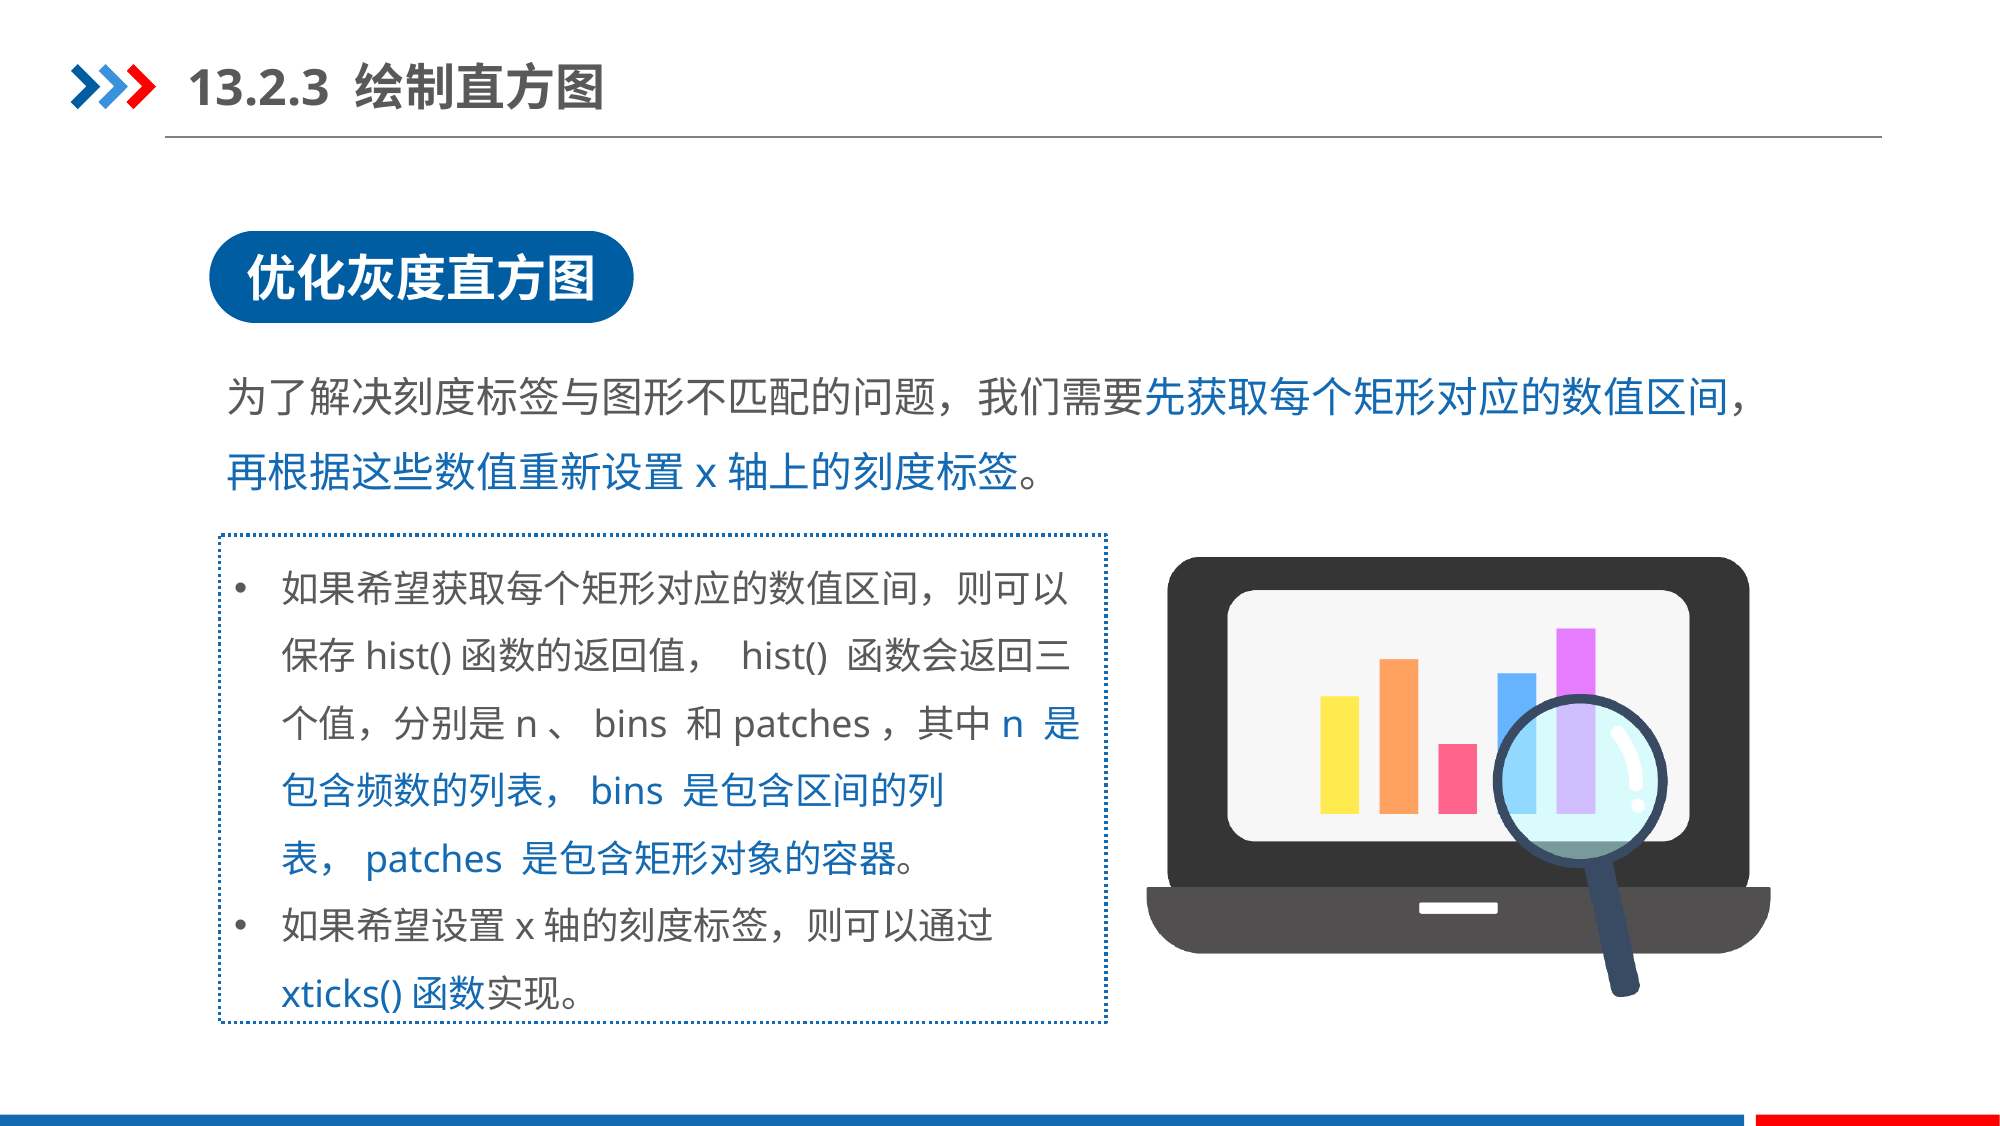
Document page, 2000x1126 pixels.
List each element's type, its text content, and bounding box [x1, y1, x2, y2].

text_box 优化灰度直方图 [207, 228, 636, 326]
picture [1058, 349, 1854, 1126]
text_box 如果希望获取每个矩形对应的数值区间，则可以保存hist()函数的返回值， hist() 函数会返回三个值，分别是n、bins 和patches，其中n 是包含频数的列表，bins 是包含区间的列表，patches 是包含矩形对象的容器。 如果希望设置x轴的刻度标签，则可以通过xticks()函数实现。 [219, 535, 1053, 1023]
text_box 13.2.3 绘制直方图 [187, 43, 1036, 127]
text_box 为了解决刻度标签与图形不匹配的问题，我们需要先获取每个矩形对应的数值区间，再根据这些数值重新设置x轴上的刻度标签。 [211, 338, 1780, 504]
